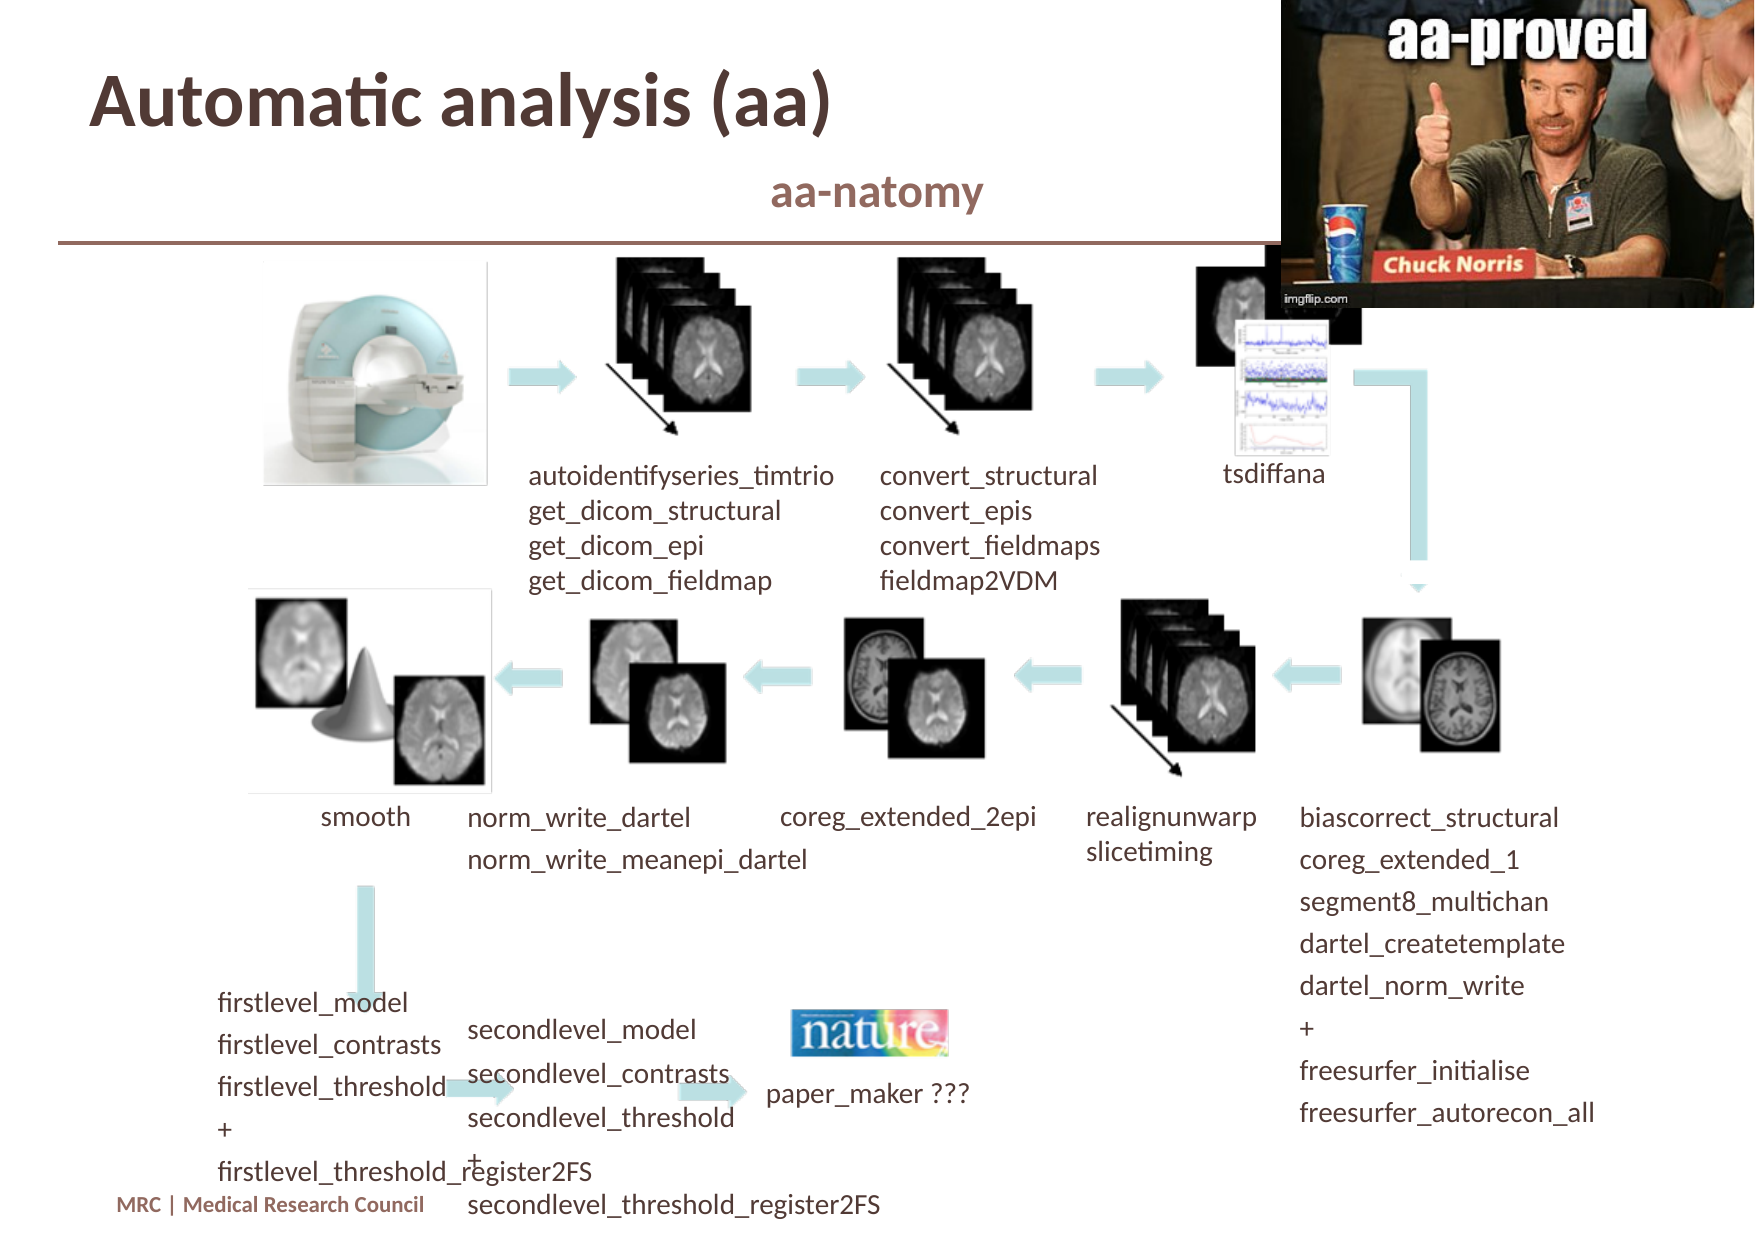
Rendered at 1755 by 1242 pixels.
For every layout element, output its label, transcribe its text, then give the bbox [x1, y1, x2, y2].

text_box firstlevel_model firstlevel_contrasts firstlevel_threshold + firstlevel_threshold_register2FS [214, 983, 464, 1188]
text_box secondlevel_model secondlevel_contrasts secondlevel_threshold + secondlevel_threshold_register2FS [464, 1118, 898, 1221]
picture [248, 0, 1755, 1111]
text_box biascorrect_structural coreg_extended_1 segment8_multichan dartel_createtemplate dartel_norm_write + freesurfer_initialise freesurfer_autorecon_all [1296, 797, 1640, 1129]
list aa-natomy [89, 151, 1276, 243]
title Automatic analysis (aa) [87, 49, 1276, 152]
footer MRC | Medical Research Council [0, 1180, 549, 1242]
